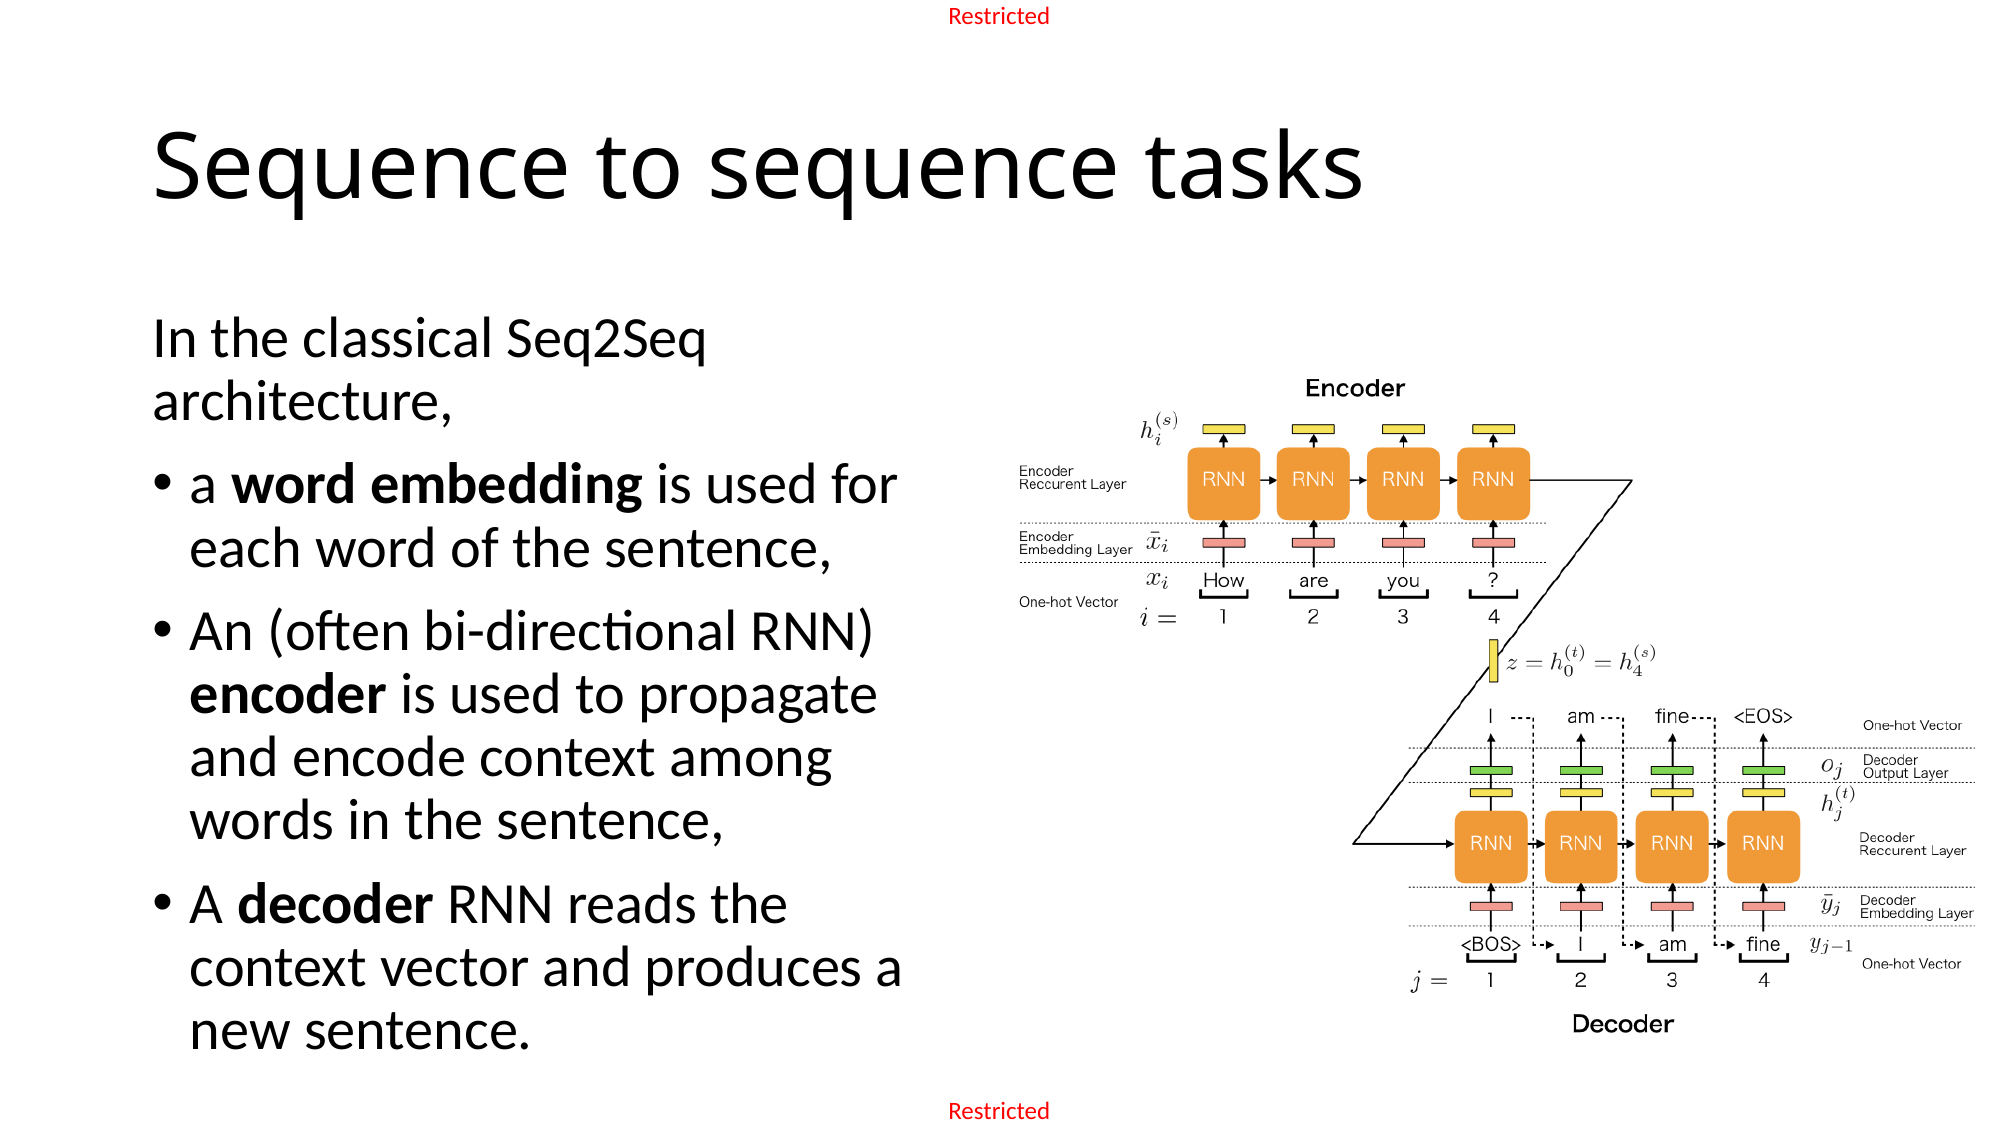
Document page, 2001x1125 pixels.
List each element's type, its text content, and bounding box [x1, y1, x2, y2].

picture [1018, 365, 1975, 1083]
title Sequence to sequence tasks [137, 59, 1863, 278]
list In the classical Seq2Seq architecture, a word embedding is used for each word of the sentence, An (often bi-directional RNN) encoder is used to propagate and encode context among words in the sentence, A decoder RNN reads the context vector and produces a new sentence. [137, 299, 988, 1125]
